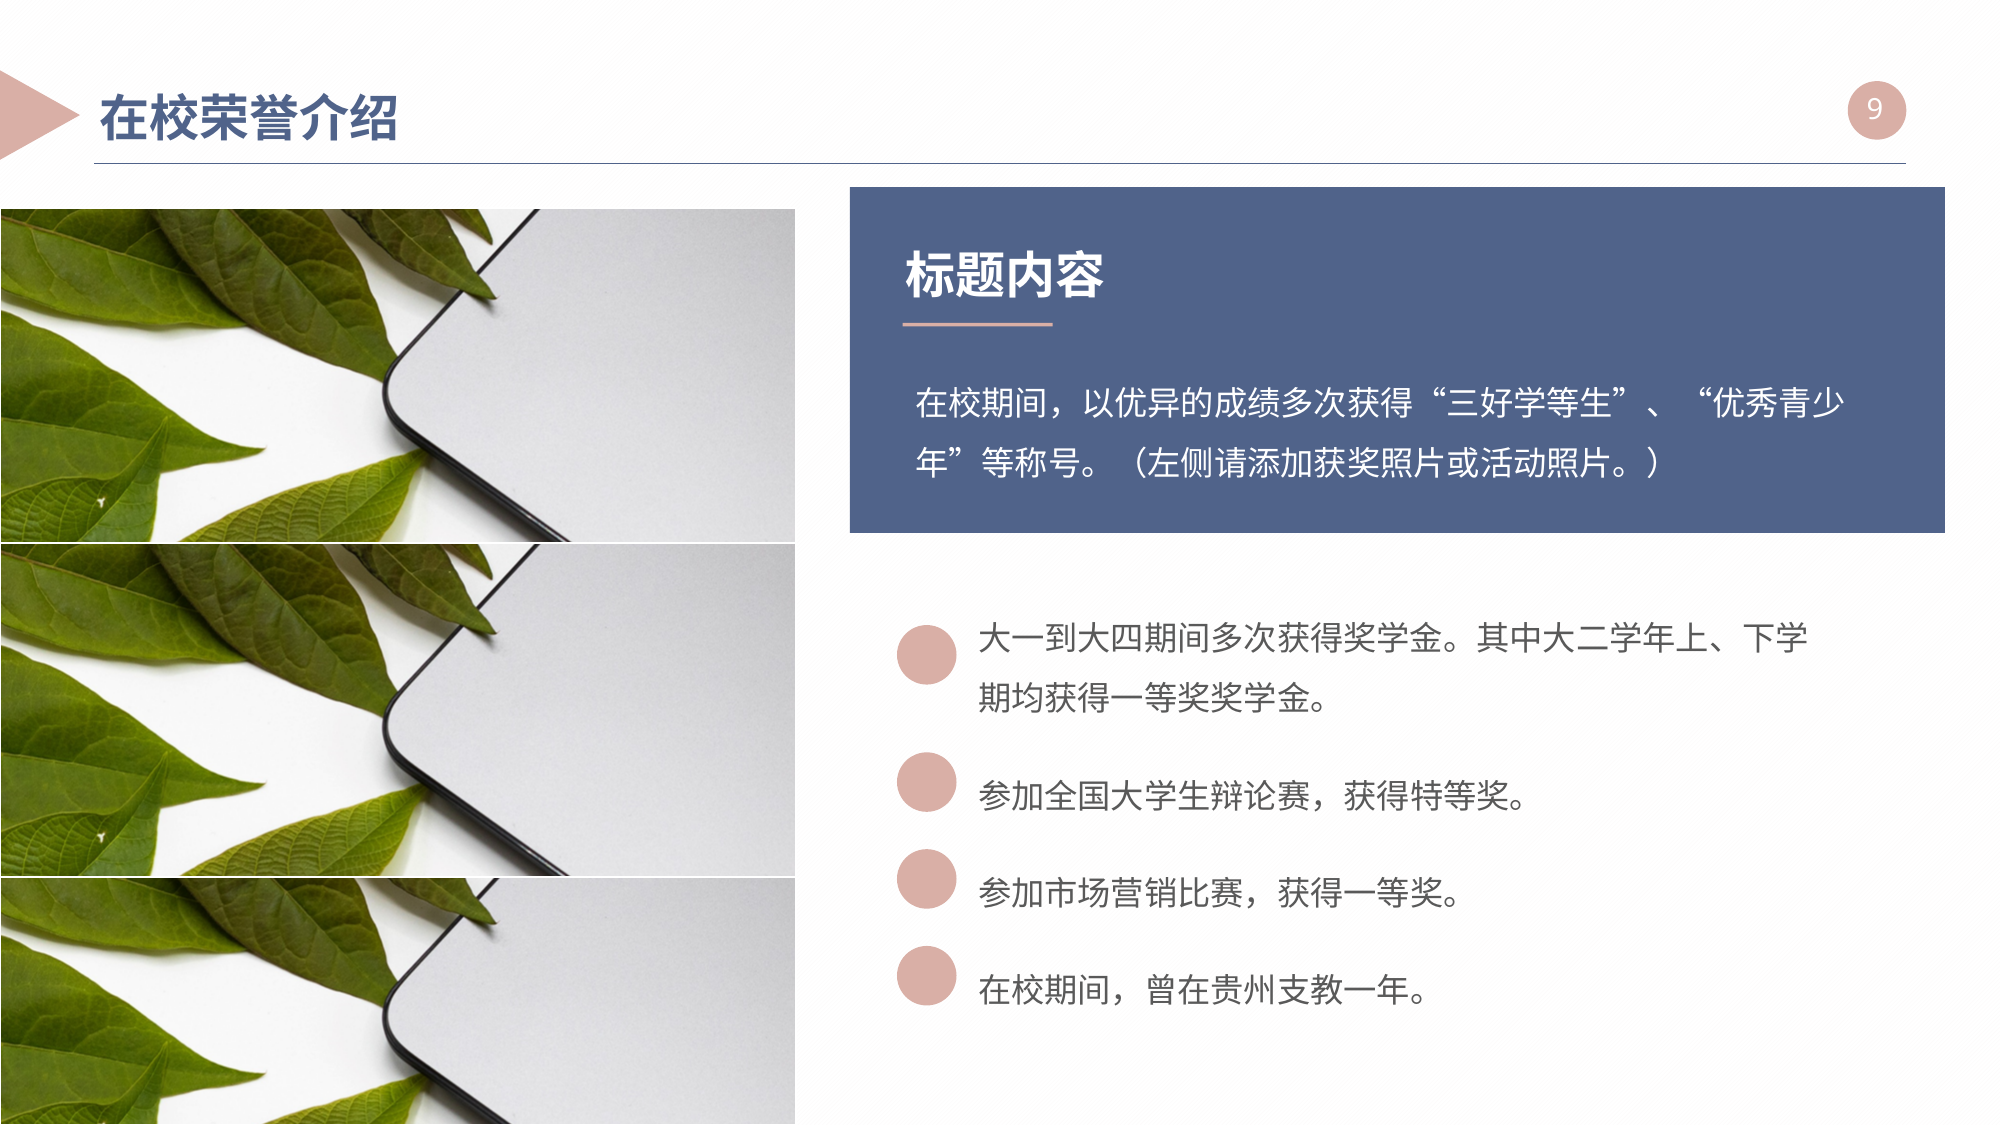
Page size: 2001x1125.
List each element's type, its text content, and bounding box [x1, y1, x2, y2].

text_box [849, 186, 1946, 534]
text_box 在校荣誉介绍 [84, 78, 415, 154]
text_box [897, 590, 1842, 1010]
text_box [889, 235, 1906, 485]
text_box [0, 208, 796, 1125]
